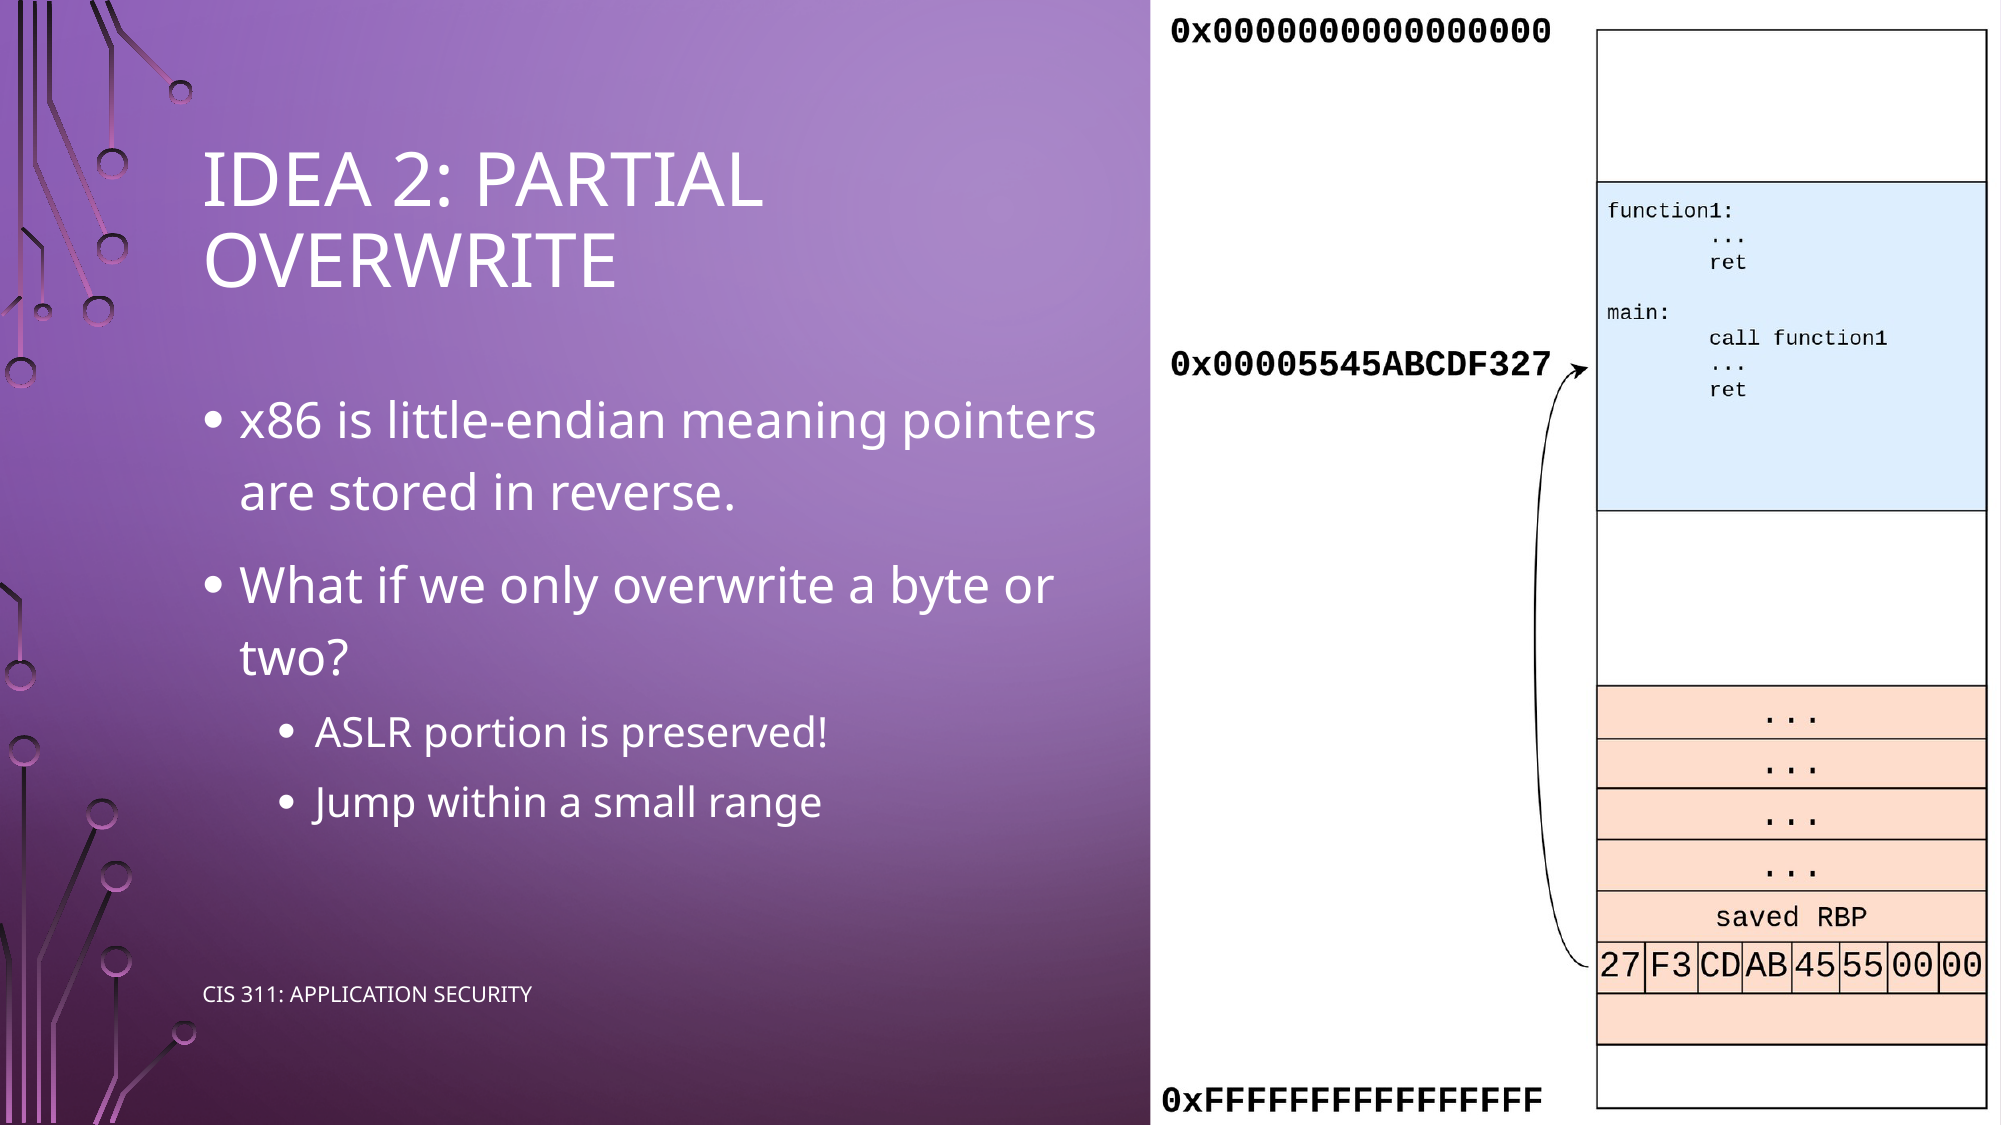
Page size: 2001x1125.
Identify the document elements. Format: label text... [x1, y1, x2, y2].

footer CIS 311: Application Security [187, 965, 1150, 1025]
picture [1150, 0, 2000, 1125]
title Idea 2: Partial overwrite [187, 101, 1150, 344]
list x86 is little-endian meaning pointers are stored in reverse. What if we only overwrite a byte or two? ASLR portion is preserved! Jump within a small range [187, 369, 1150, 950]
